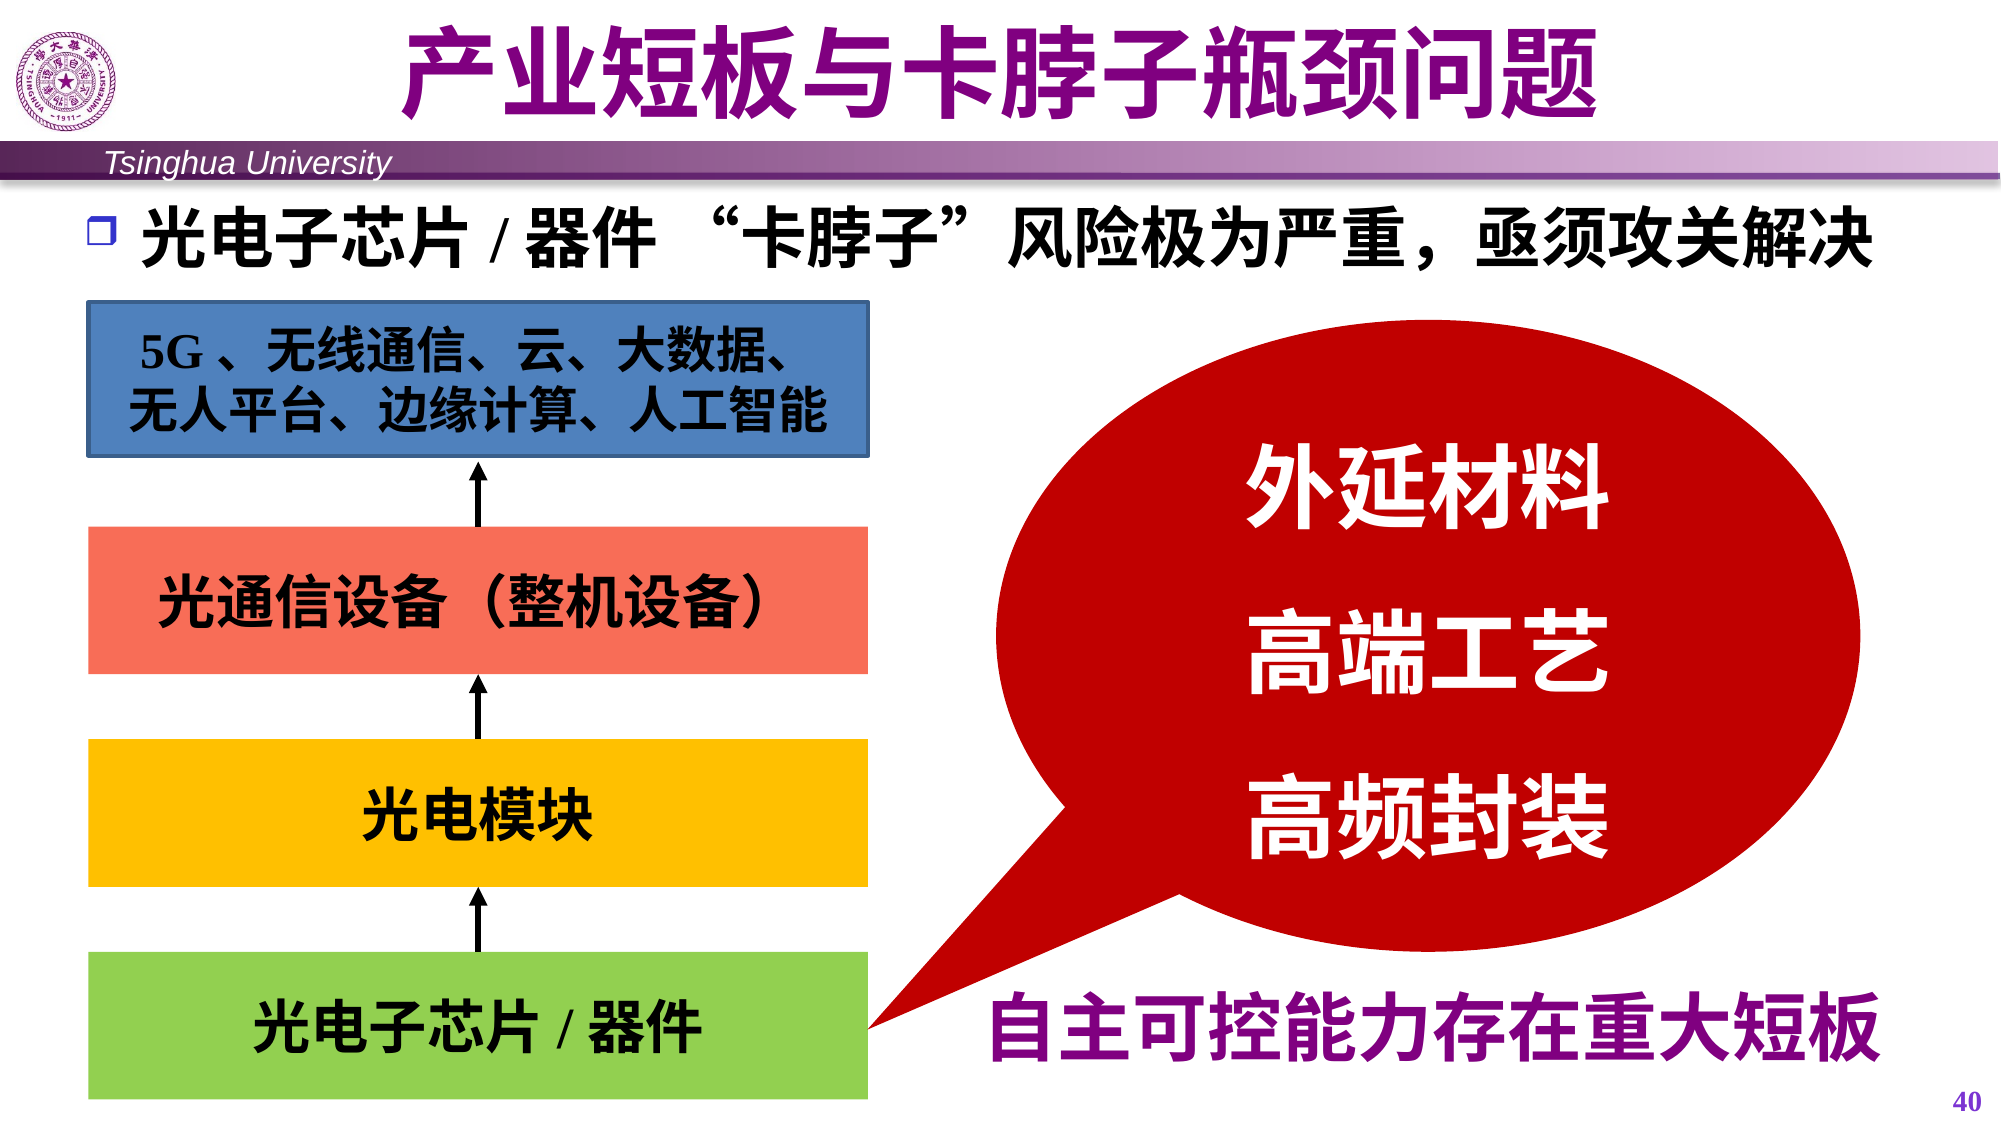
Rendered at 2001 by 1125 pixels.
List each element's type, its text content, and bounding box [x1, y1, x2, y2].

slide_number 40 [1827, 1076, 1998, 1124]
text_box 外延材料 高端工艺 高频封装 [865, 317, 1863, 1032]
text_box 自主可控能力存在重大短板 [905, 972, 1960, 1080]
text_box 光通信设备（整机设备） [86, 524, 870, 676]
text_box 光电模块 [86, 737, 870, 889]
text_box 光电子芯片/器件 “卡脖子”风险极为严重，亟须攻关解决 [69, 188, 1907, 284]
text_box 5G、无线通信、云、大数据、 无人平台、边缘计算、人工智能 [86, 300, 870, 458]
title 产业短板与卡脖子瓶颈问题 [0, 0, 2000, 142]
text_box 光电子芯片/器件 [86, 950, 870, 1101]
